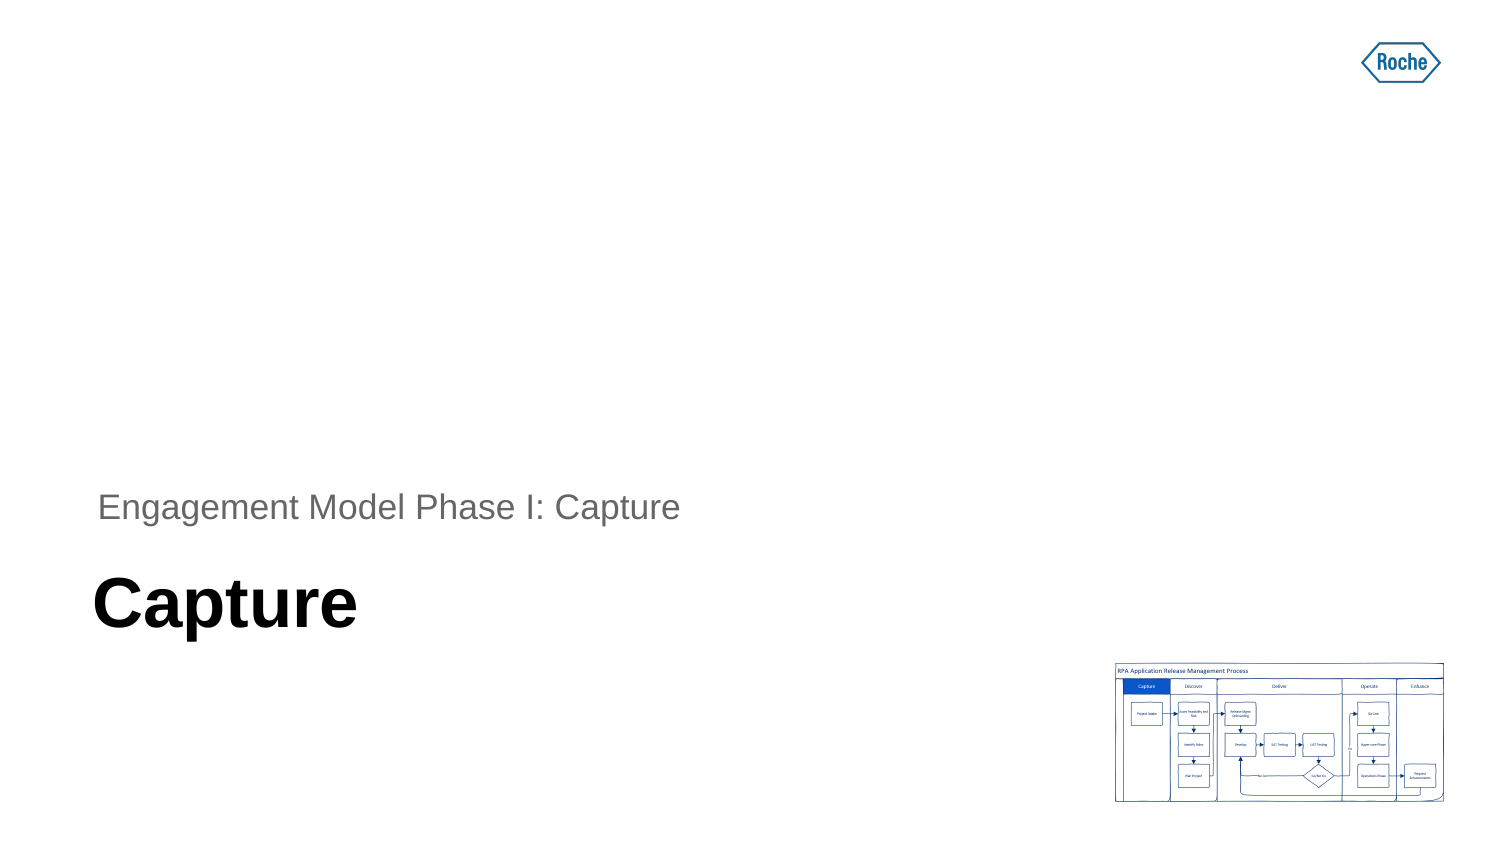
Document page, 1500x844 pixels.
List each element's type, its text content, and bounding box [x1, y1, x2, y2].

picture [1340, 22, 1462, 103]
title Capture [77, 542, 1436, 687]
subtitle Engagement Model Phase I: Capture [65, 461, 1447, 543]
picture [1112, 659, 1447, 806]
